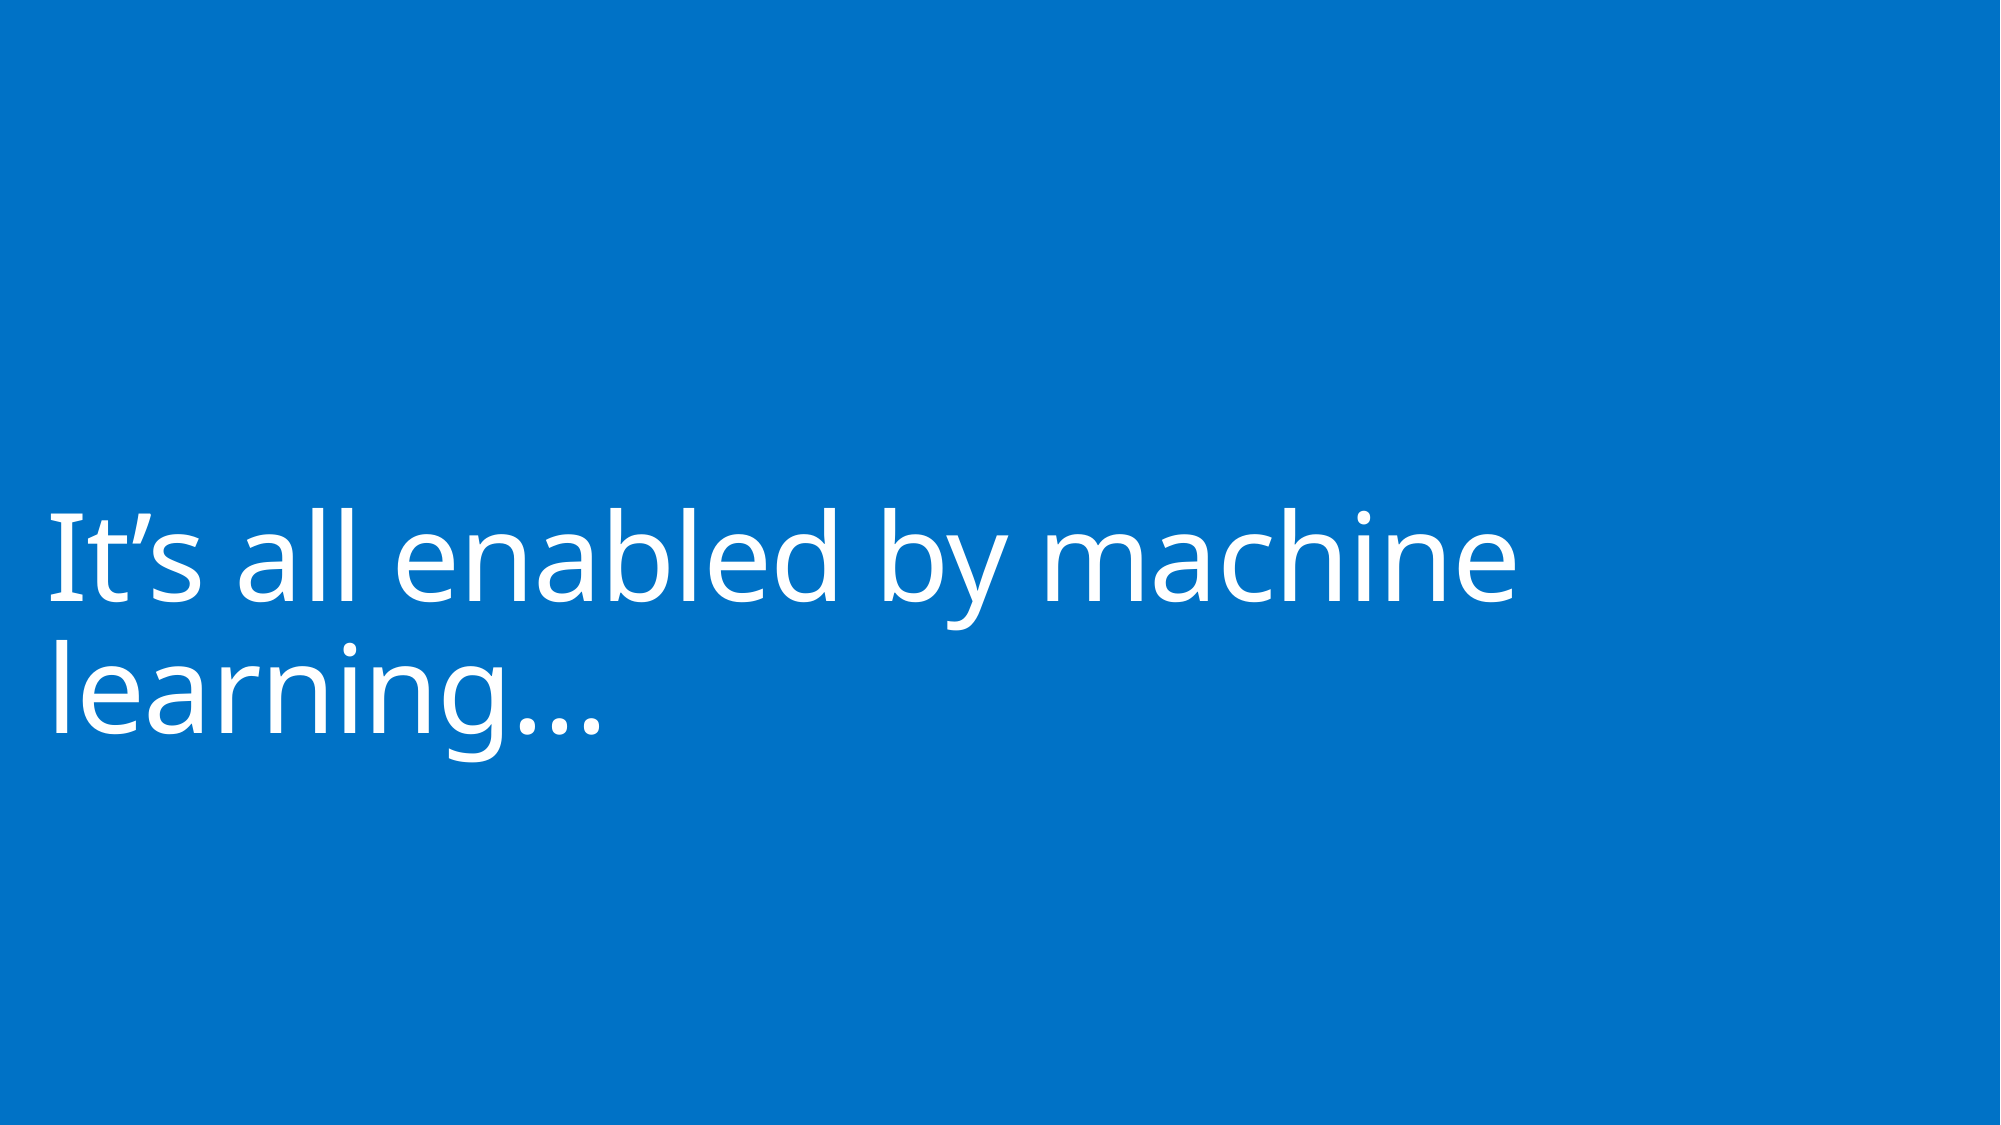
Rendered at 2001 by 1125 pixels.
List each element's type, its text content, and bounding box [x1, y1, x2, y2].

title It’s all enabled by machine learning… [31, 480, 1929, 645]
